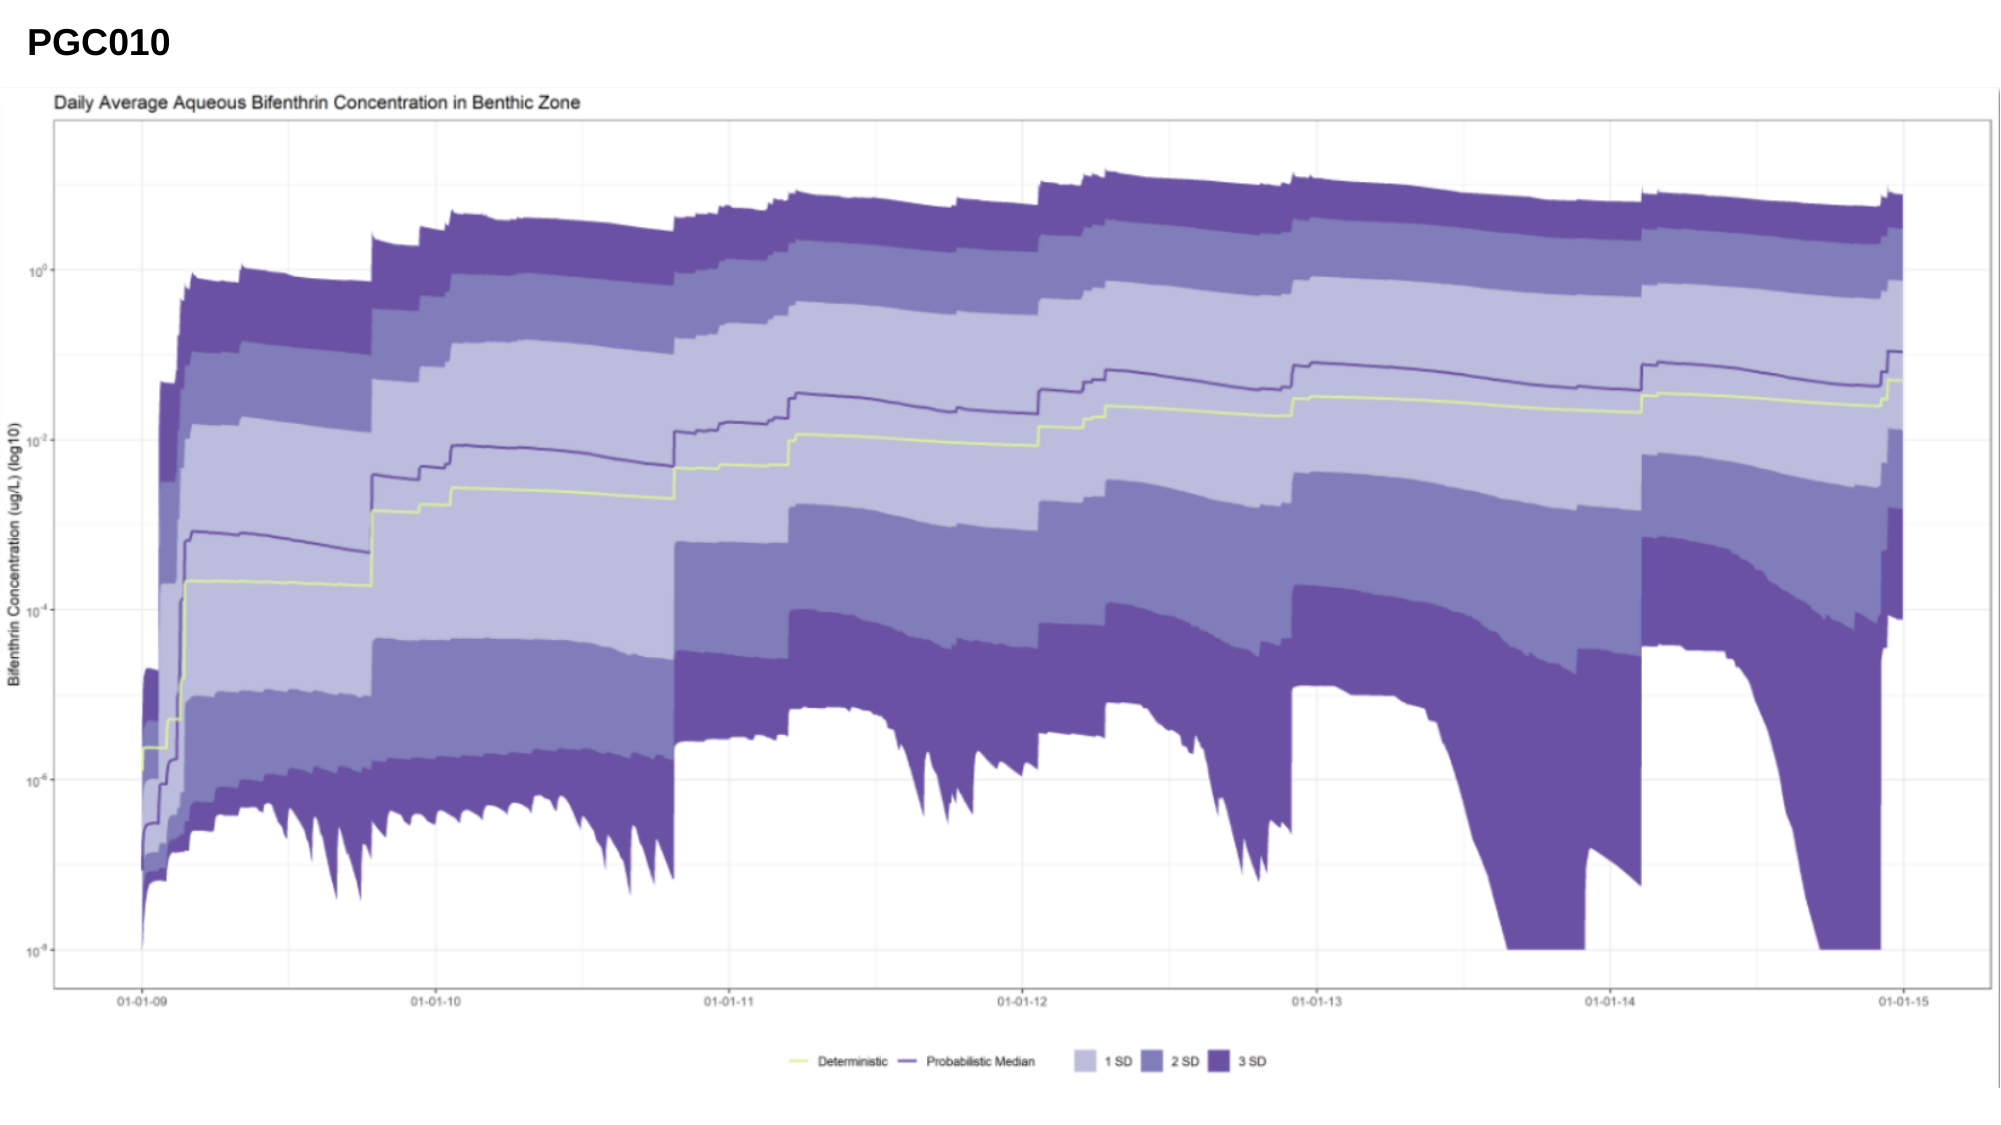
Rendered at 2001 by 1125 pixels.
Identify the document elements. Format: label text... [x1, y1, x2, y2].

text_box PGC010 [12, 10, 369, 71]
picture [0, 87, 2000, 1088]
